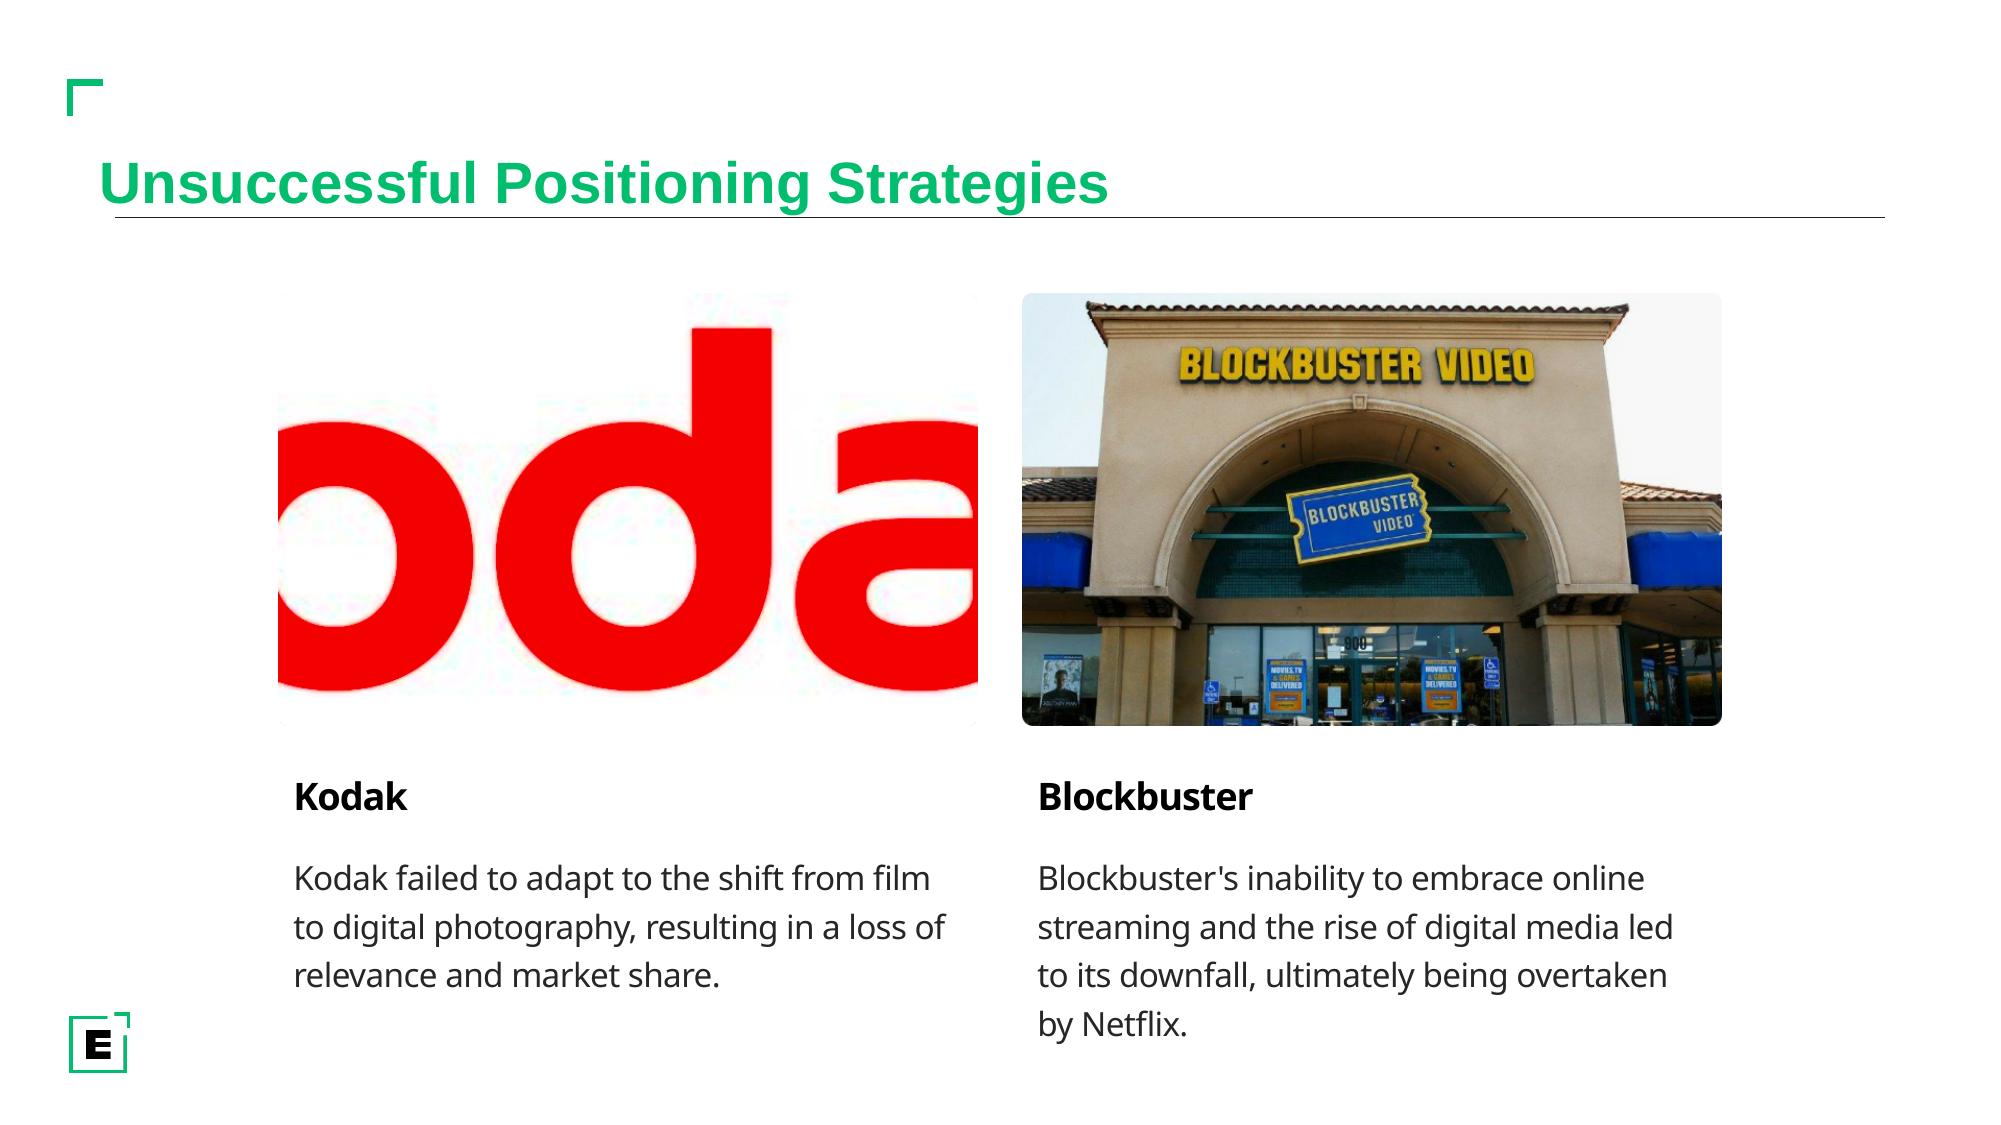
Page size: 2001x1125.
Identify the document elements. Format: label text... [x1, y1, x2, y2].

title Unsuccessful Positioning Strategies [100, 71, 1736, 262]
text_box Kodak failed to adapt to the shift from film to digital photography, resulting in a loss of relevance and market share. [278, 841, 978, 987]
picture [1022, 293, 1722, 726]
text_box Blockbuster [1022, 763, 1327, 811]
picture [69, 1012, 130, 1073]
text_box Blockbuster's inability to embrace online streaming and the rise of digital media led to its downfall, ultimately being overtaken by Netflix. [1022, 841, 1722, 987]
text_box Kodak [278, 763, 583, 811]
picture [278, 293, 978, 726]
